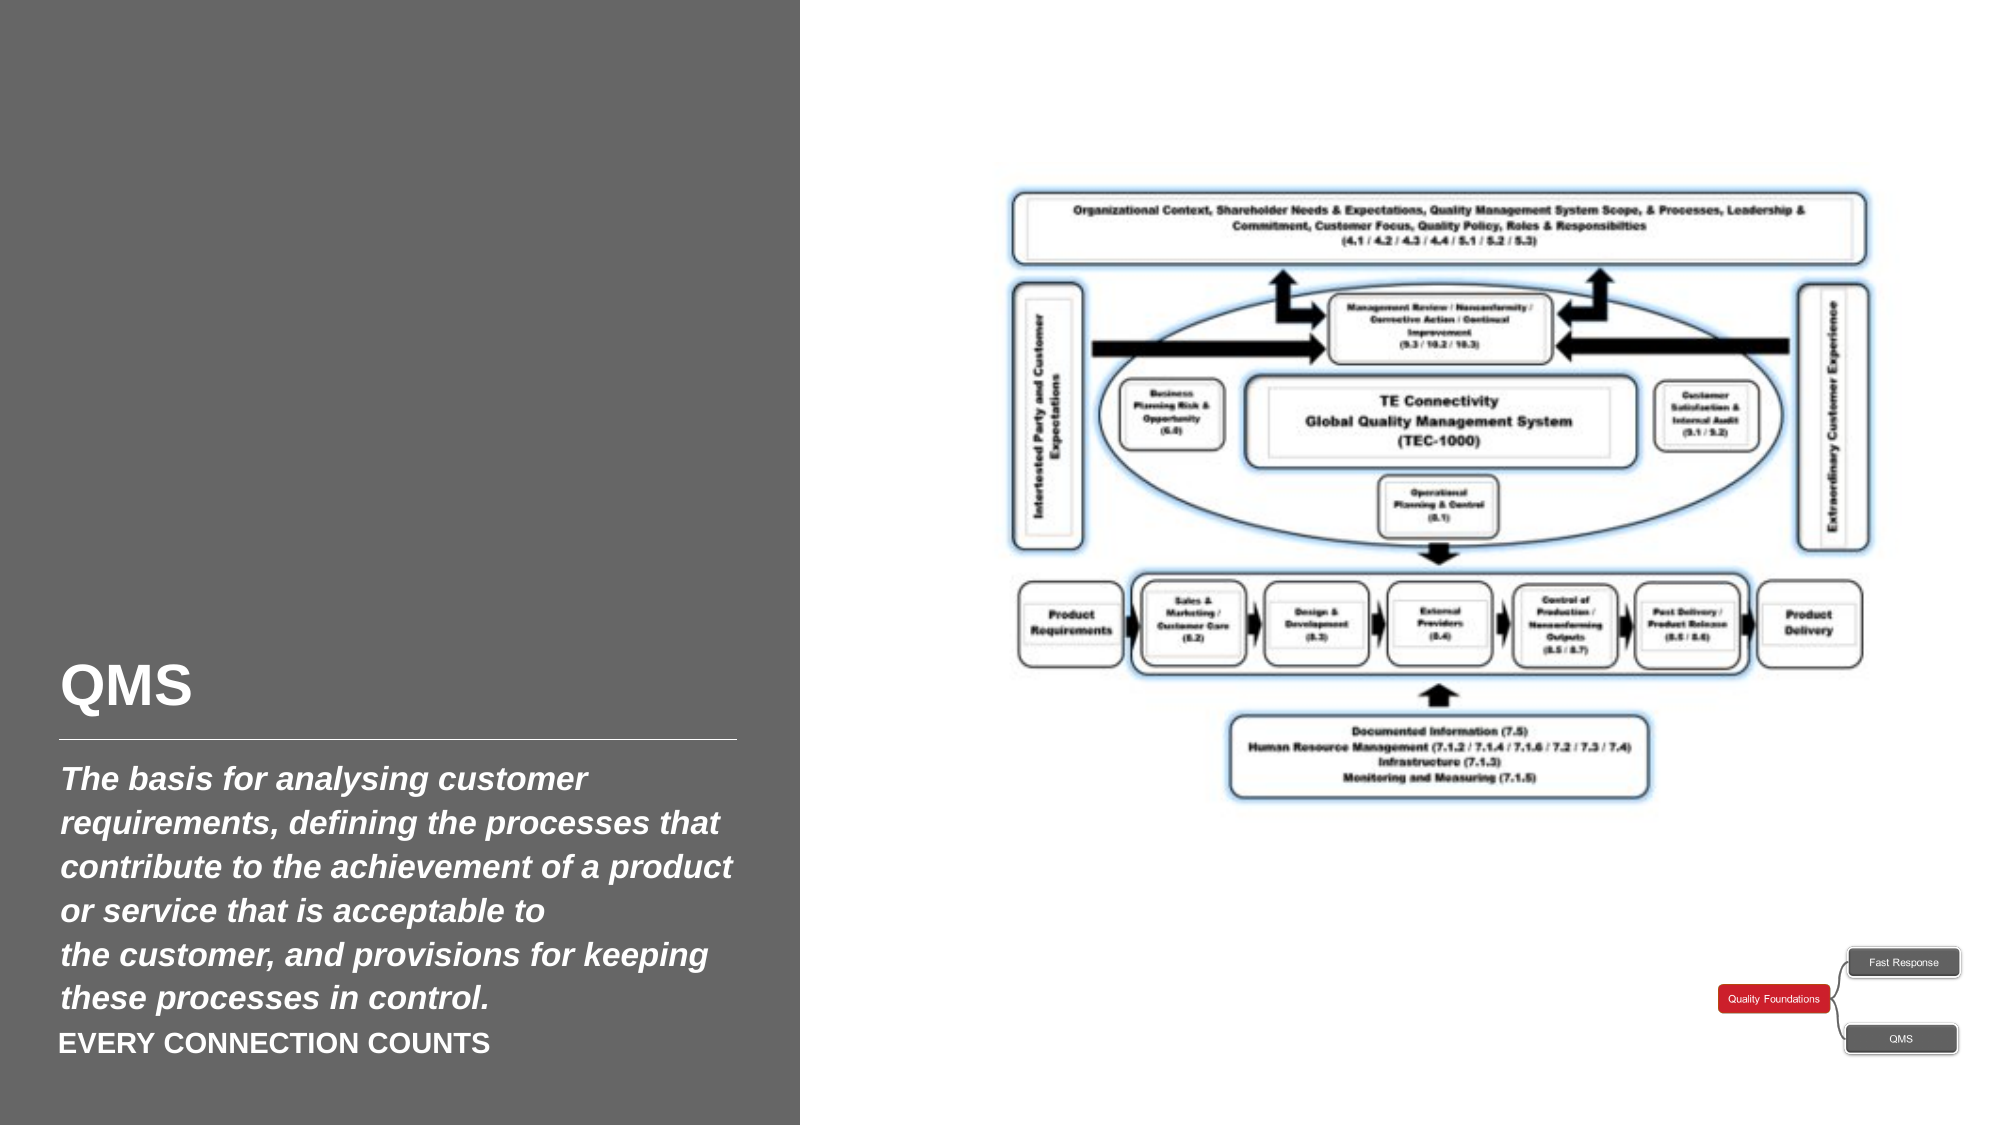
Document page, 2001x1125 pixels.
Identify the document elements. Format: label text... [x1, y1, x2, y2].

picture [1718, 942, 1966, 1060]
picture [965, 162, 1911, 823]
title QMS [60, 116, 739, 718]
subtitle The basis for analysing customer requirements, defining the processes that contribute to the achievement of a product or service that is acceptable to the customer, and provisions for keeping these processes in control. [60, 753, 739, 958]
